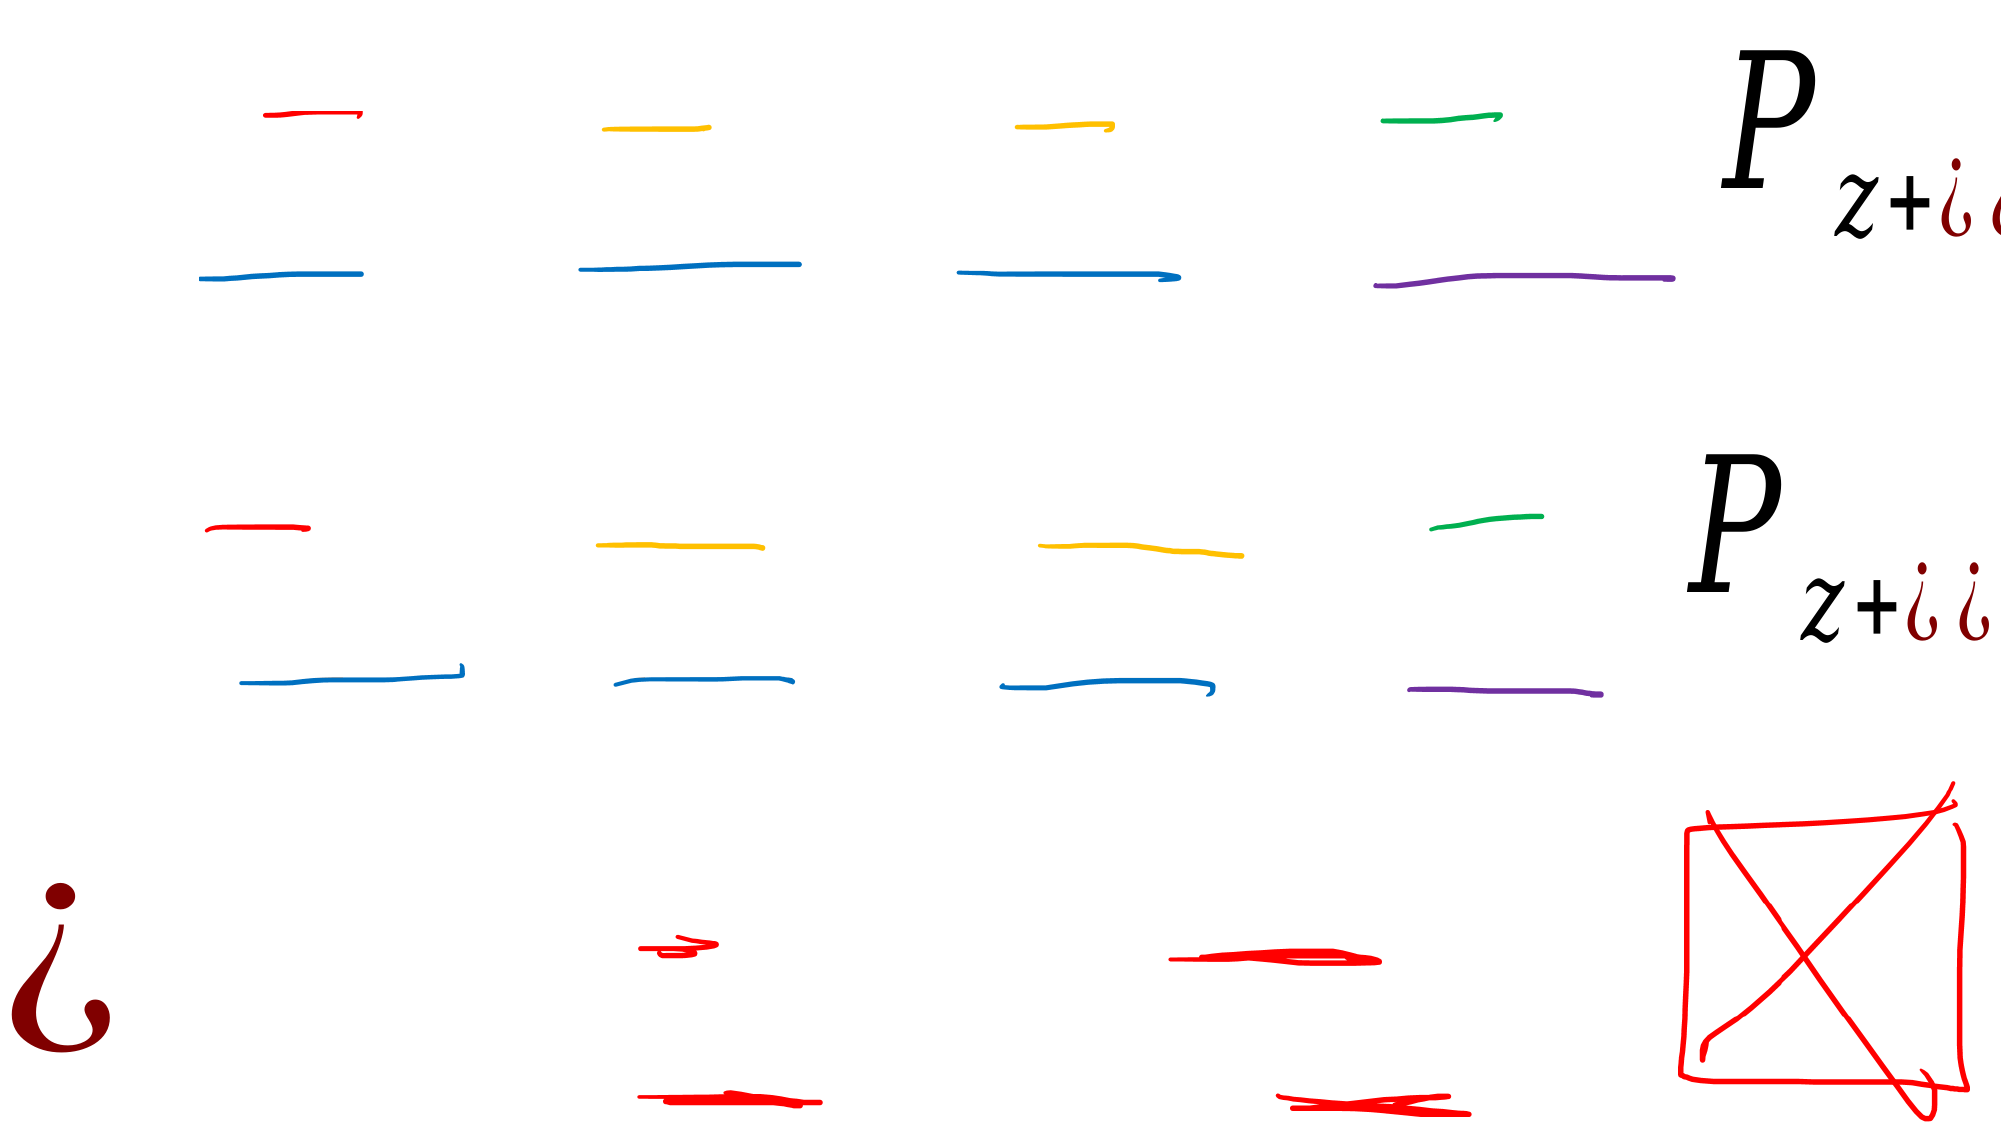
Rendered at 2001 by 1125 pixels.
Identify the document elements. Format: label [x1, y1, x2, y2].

picture [199, 111, 1979, 411]
text_box [29, 411, 1991, 700]
picture [199, 700, 1979, 1125]
